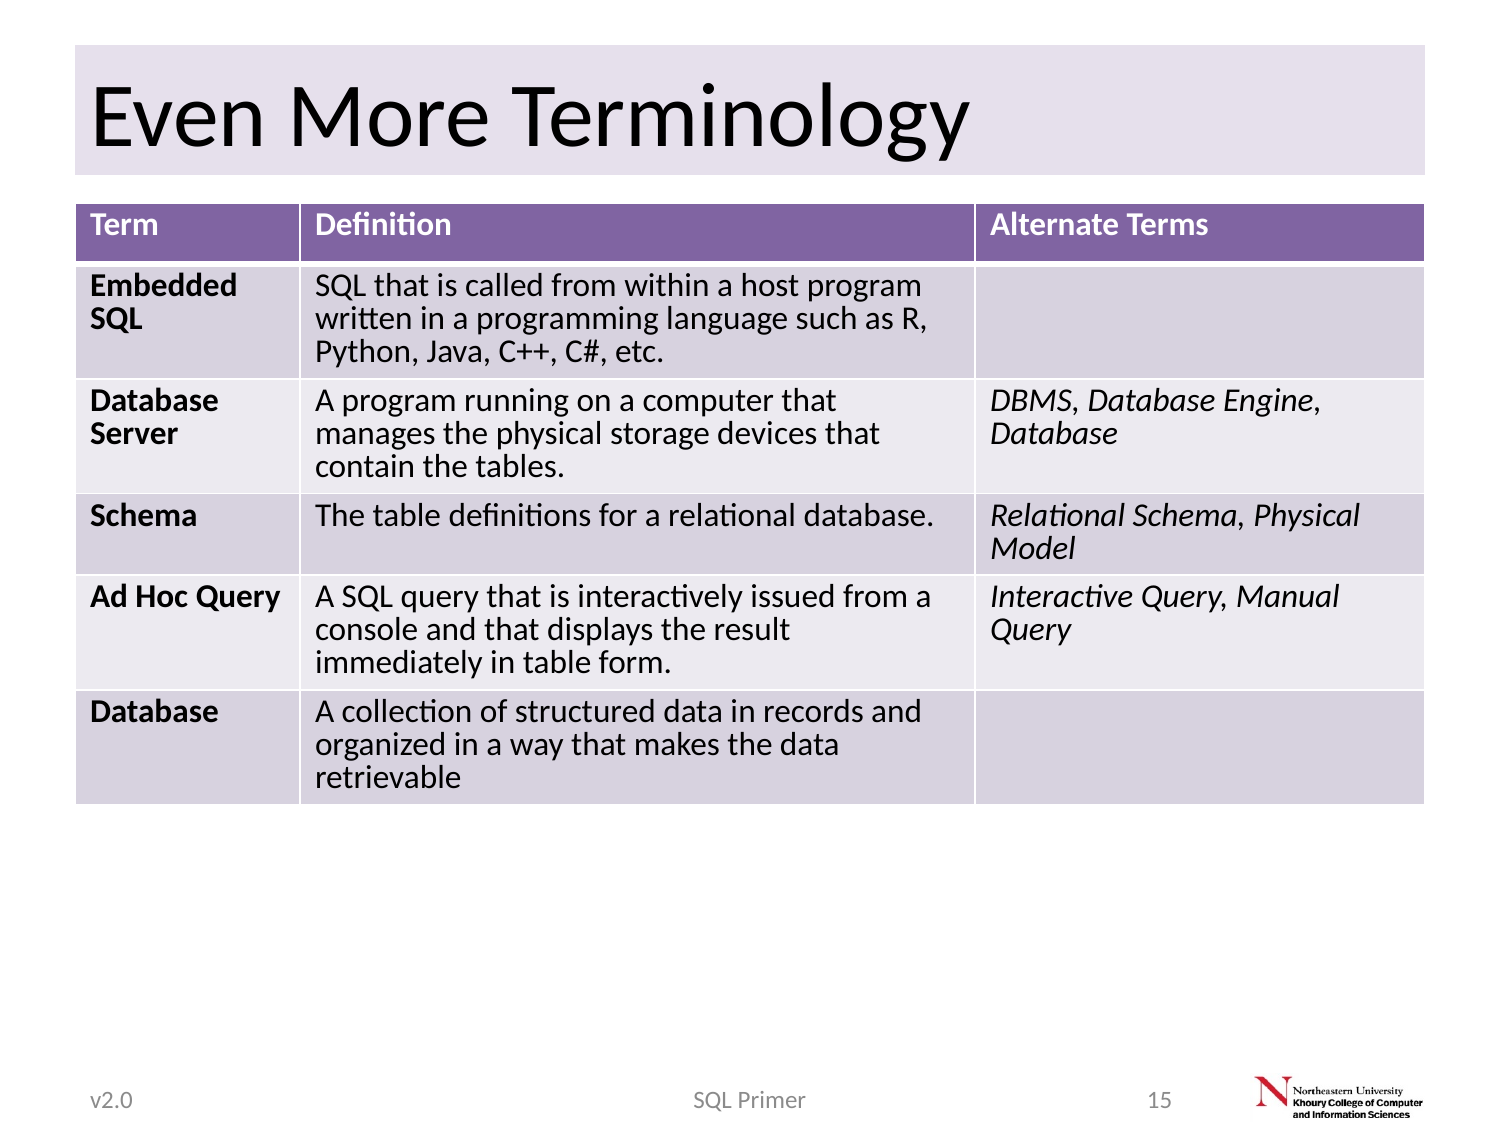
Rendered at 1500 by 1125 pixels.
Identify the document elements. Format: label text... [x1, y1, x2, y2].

table_cell DBMS, Database Engine, Database [976, 380, 1424, 493]
table_cell Database [76, 691, 299, 804]
table_cell The table definitions for a relational database. [301, 494, 974, 574]
table_header Term [76, 204, 299, 261]
table_cell Interactive Query, Manual Query [976, 576, 1424, 689]
table_cell A SQL query that is interactively issued from a console and that displays the result immediately in table form. [301, 576, 974, 689]
slide_number 15 [1074, 1074, 1188, 1122]
table_header Alternate Terms [976, 204, 1424, 261]
table_cell [976, 267, 1424, 378]
picture [1250, 1073, 1425, 1122]
table_cell Ad Hoc Query [76, 576, 299, 689]
table_cell Embedded SQL [76, 267, 299, 378]
table_cell Relational Schema, Physical Model [976, 494, 1424, 574]
title Even More Terminology [75, 45, 1425, 175]
footer SQL Primer [512, 1074, 988, 1122]
table_cell Schema [76, 494, 299, 574]
table_header Definition [301, 204, 974, 261]
table_cell SQL that is called from within a host program written in a programming language such as R, Python, Java, C++, C#, etc. [301, 267, 974, 378]
table_cell A program running on a computer that manages the physical storage devices that contain the tables. [301, 380, 974, 493]
table_cell Database Server [76, 380, 299, 493]
table_cell [976, 691, 1424, 804]
table_cell A collection of structured data in records and organized in a way that makes the data retrievable [301, 691, 974, 804]
slide_number v2.0 [75, 1074, 425, 1122]
